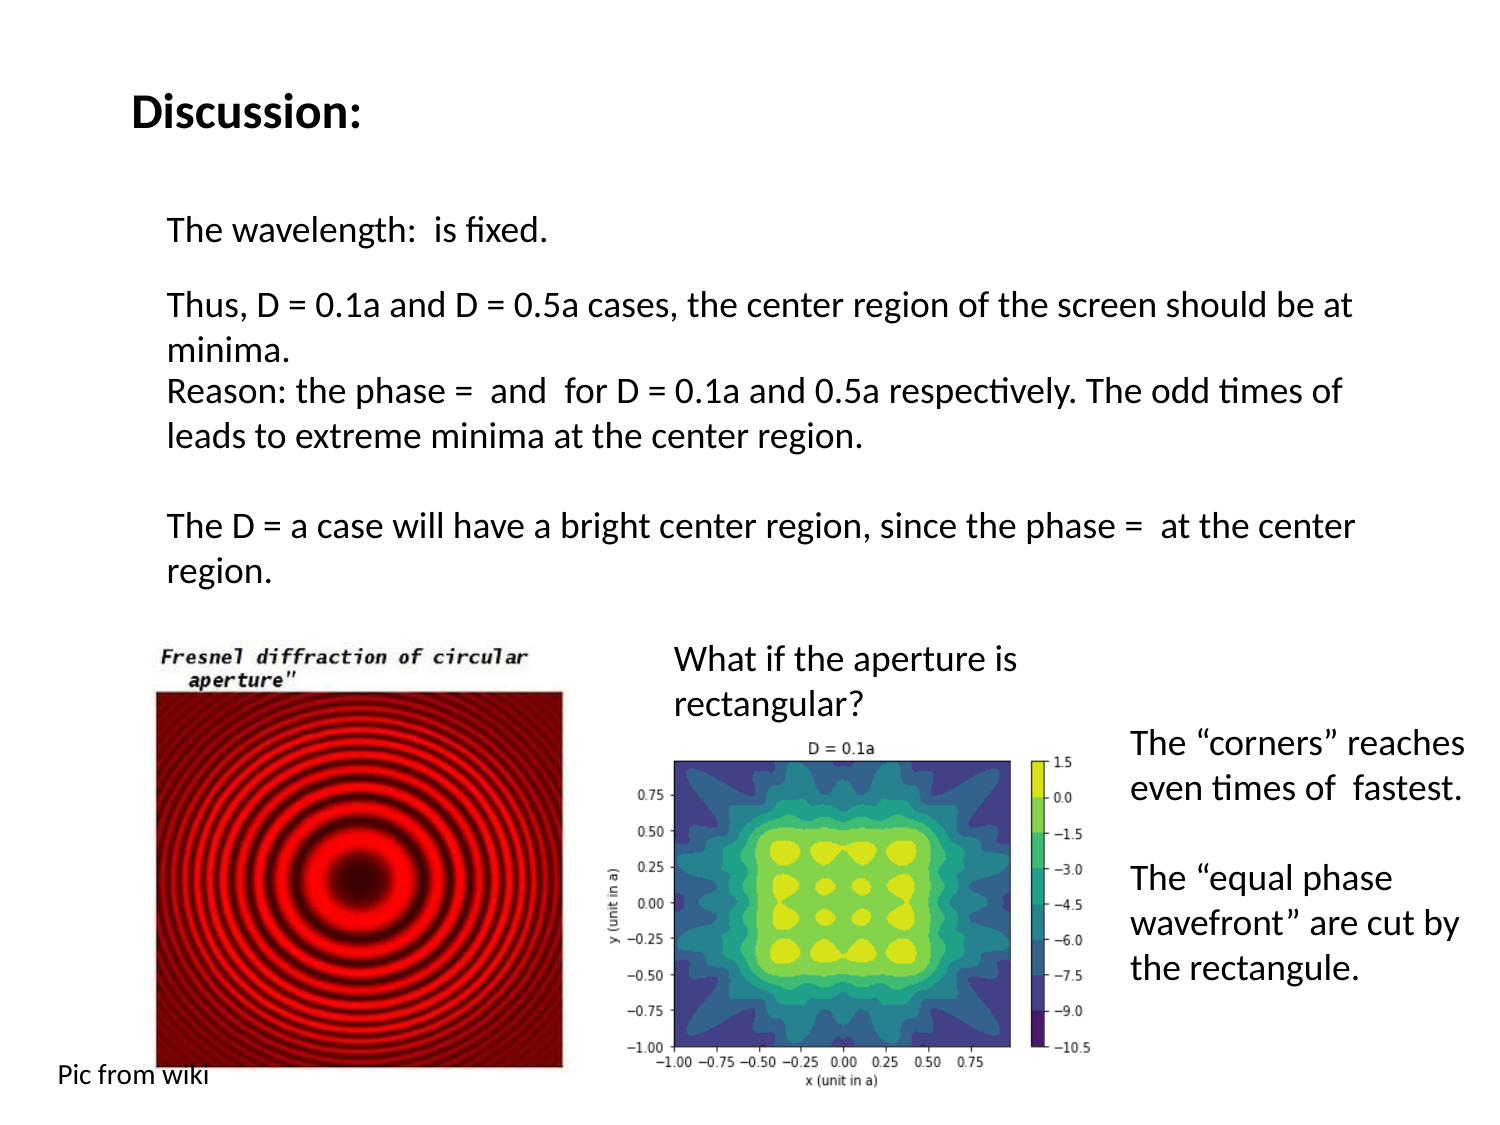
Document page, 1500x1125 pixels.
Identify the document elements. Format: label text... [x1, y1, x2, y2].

text_box Thus, D = 0.1a and D = 0.5a cases, the center region of the screen should be at minima. [151, 272, 1390, 378]
text_box Pic from wiki [42, 1048, 361, 1098]
text_box Discussion: [116, 70, 1262, 146]
picture [600, 732, 1100, 1096]
picture [151, 640, 569, 1073]
text_box What if the aperture is rectangular? [659, 626, 1041, 732]
